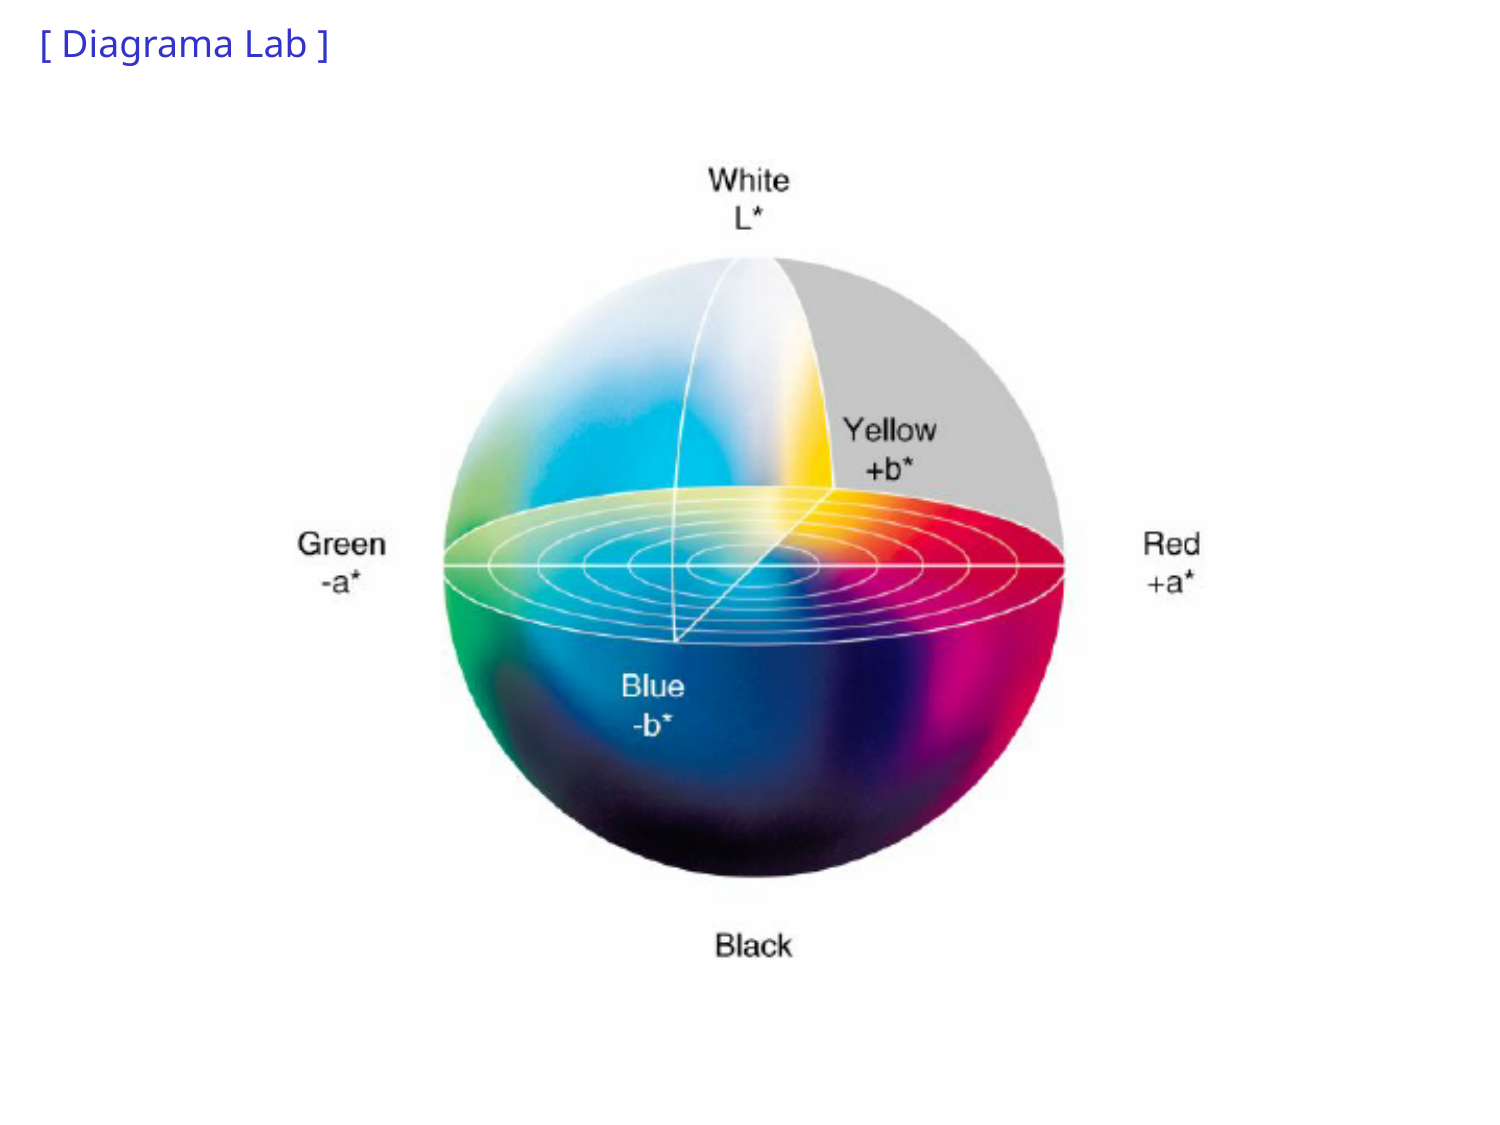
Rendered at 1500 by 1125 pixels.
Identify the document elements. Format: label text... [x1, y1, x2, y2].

picture [292, 159, 1208, 966]
text_box [ Diagrama Lab ] [24, 12, 345, 73]
